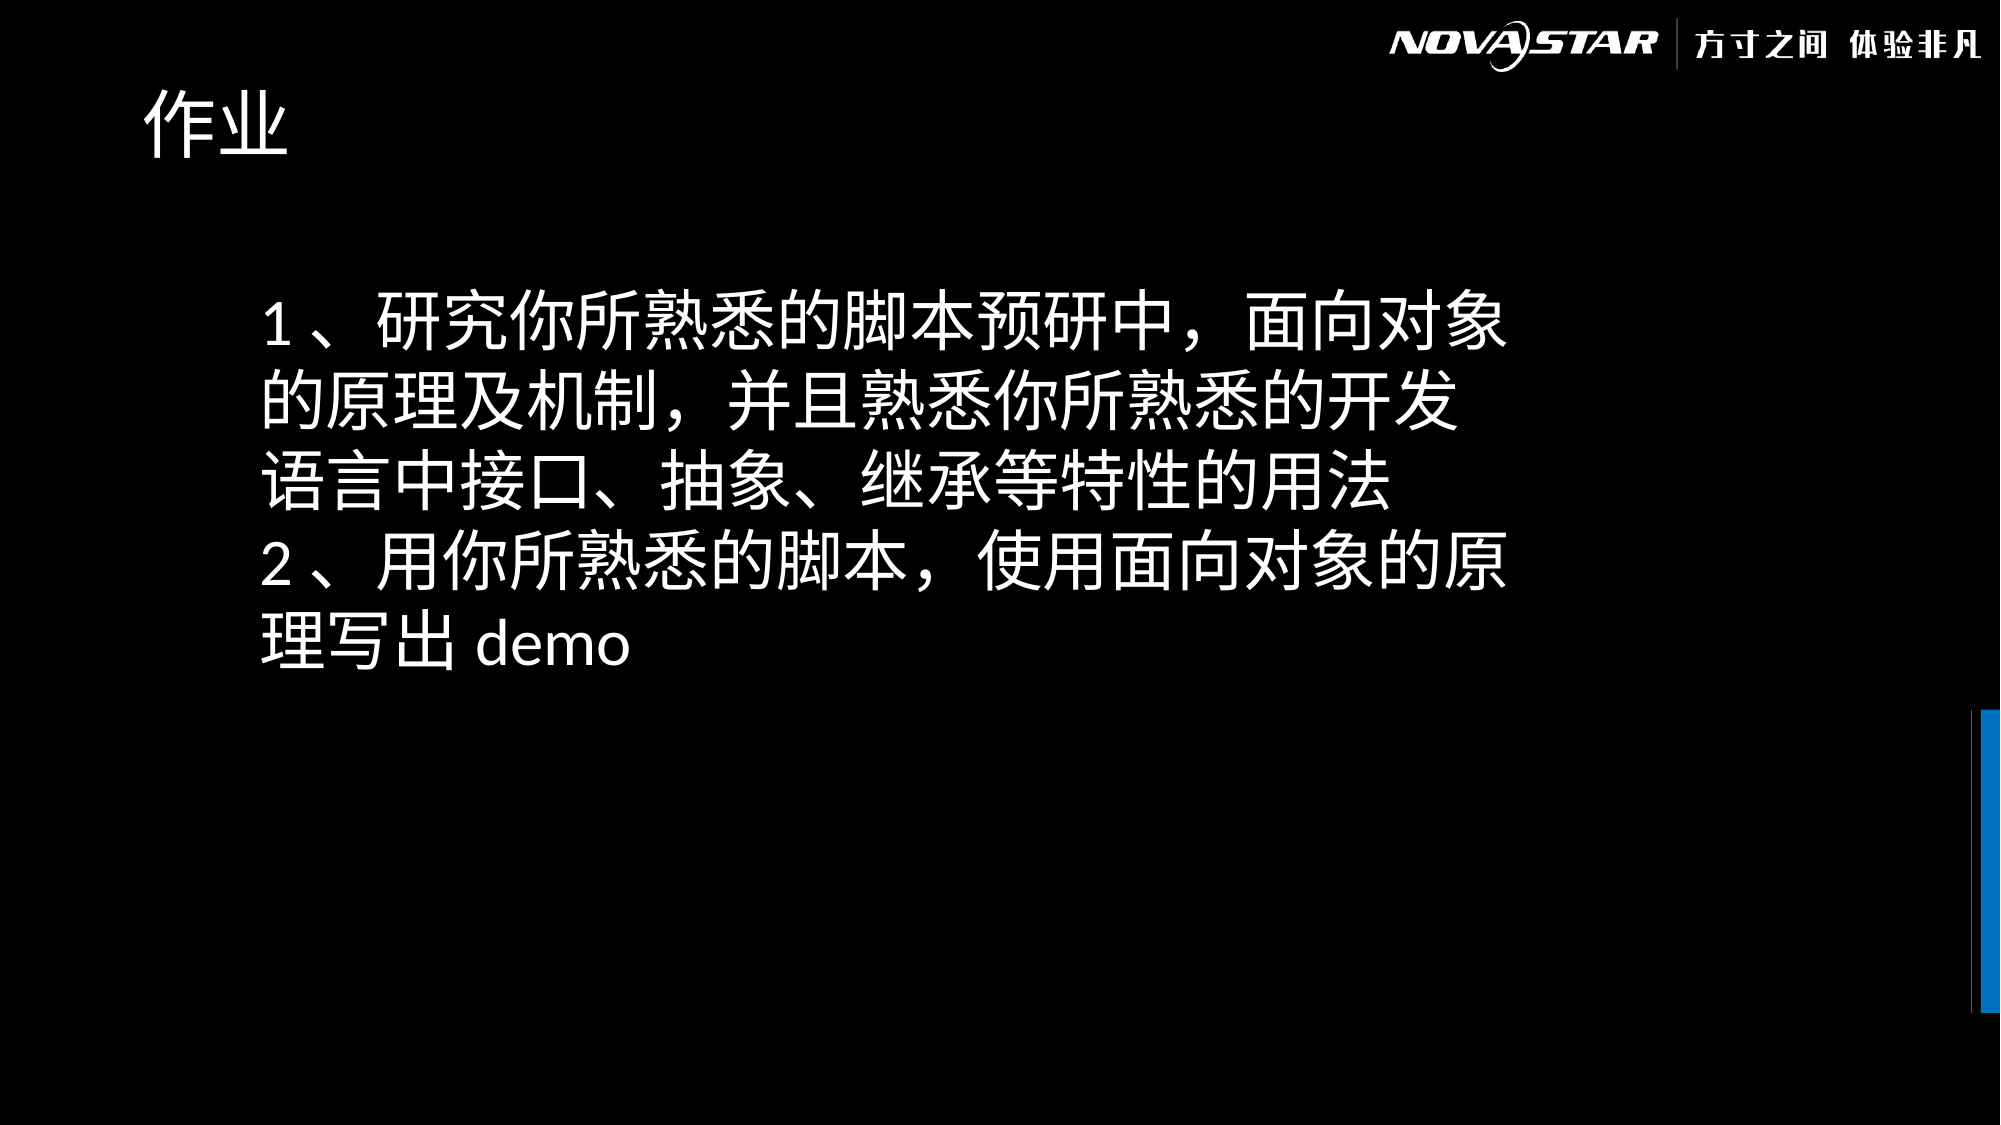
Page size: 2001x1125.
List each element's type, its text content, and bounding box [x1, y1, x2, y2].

title 作业 [126, 59, 1061, 196]
picture [1389, 18, 1981, 72]
text_box 1、研究你所熟悉的脚本预研中，面向对象的原理及机制，并且熟悉你所熟悉的开发语言中接口、抽象、继承等特性的用法 2、用你所熟悉的脚本，使用面向对象的原理写出demo [244, 271, 1540, 687]
